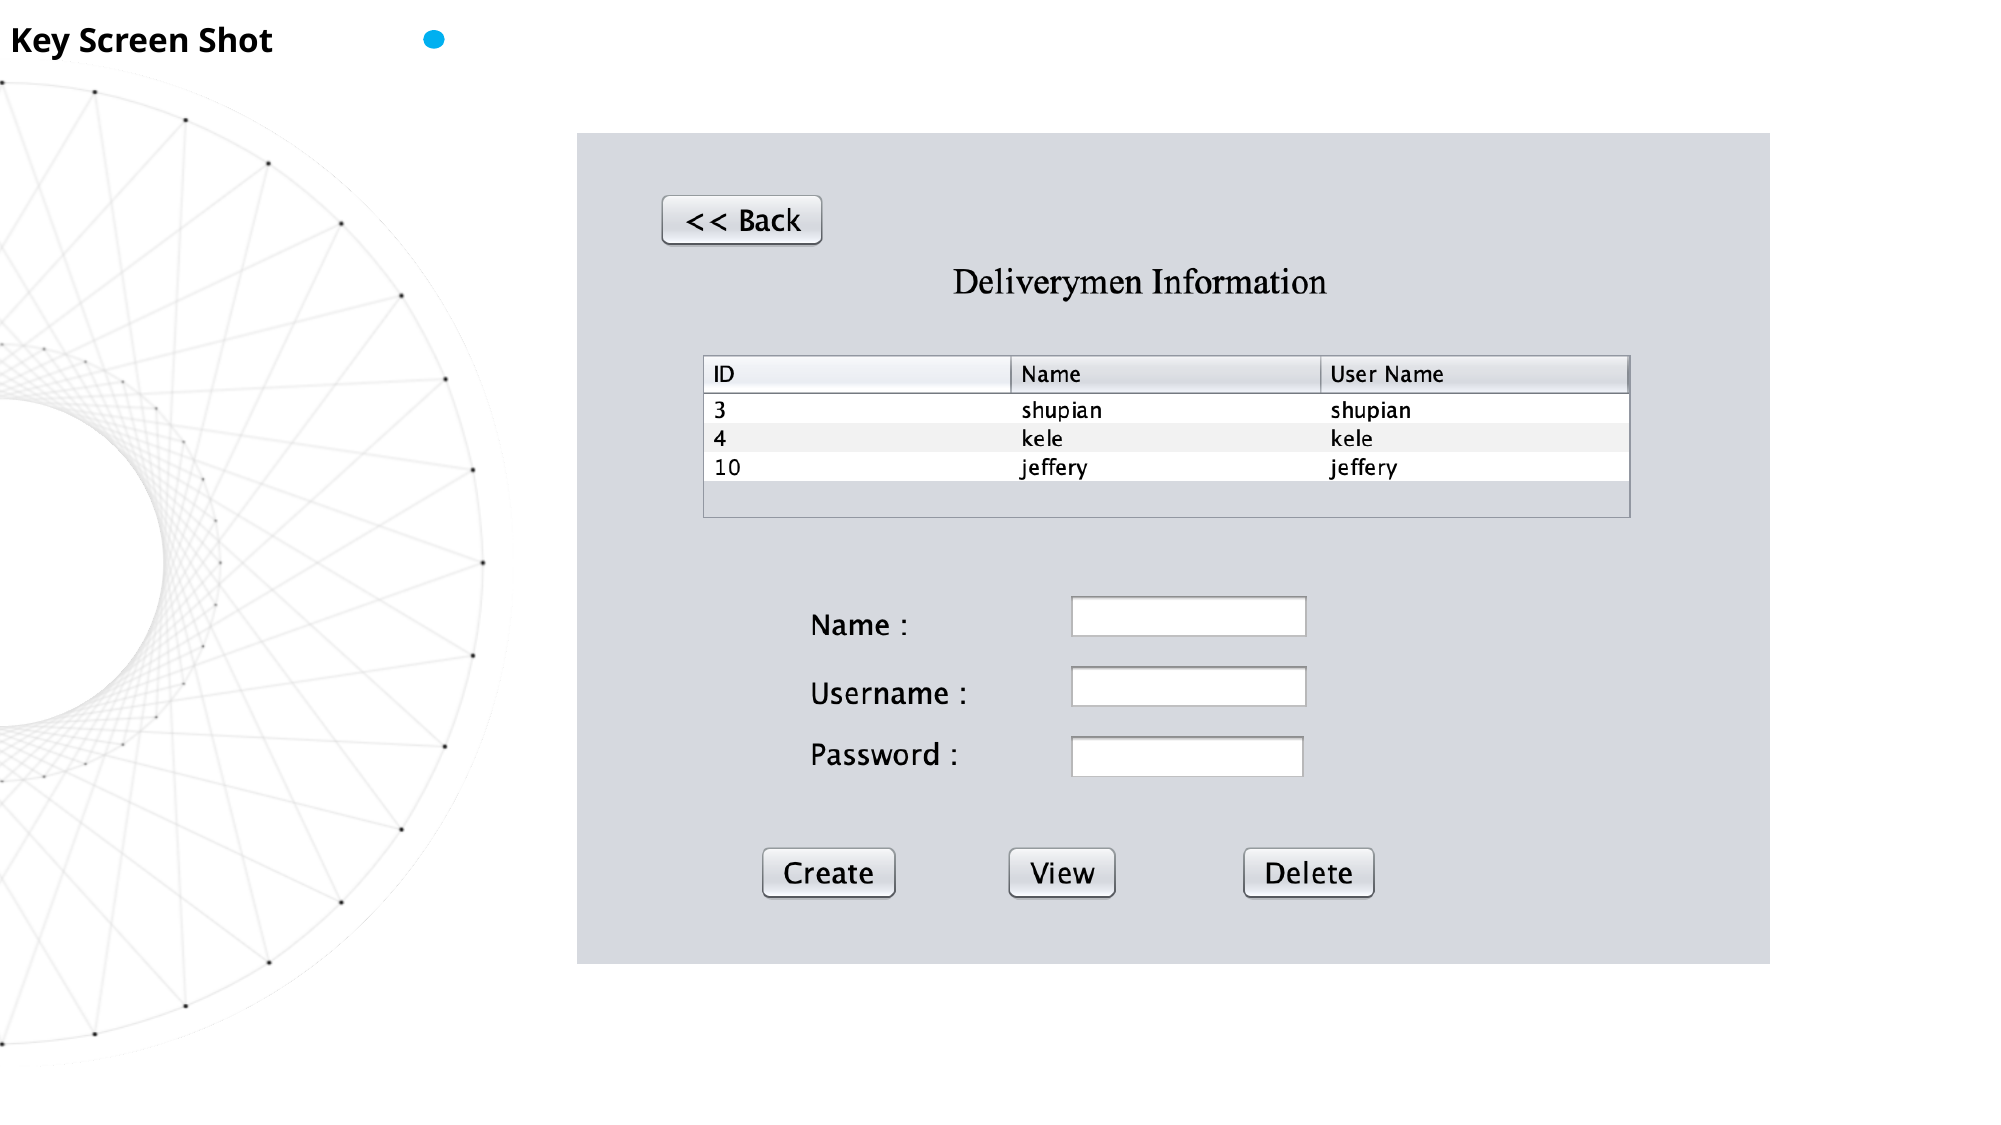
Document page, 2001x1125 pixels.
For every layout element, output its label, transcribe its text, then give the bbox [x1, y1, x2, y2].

picture [577, 133, 1770, 964]
text_box Key Screen Shot [0, 12, 289, 58]
picture [0, 58, 514, 1067]
text_box [422, 29, 446, 50]
